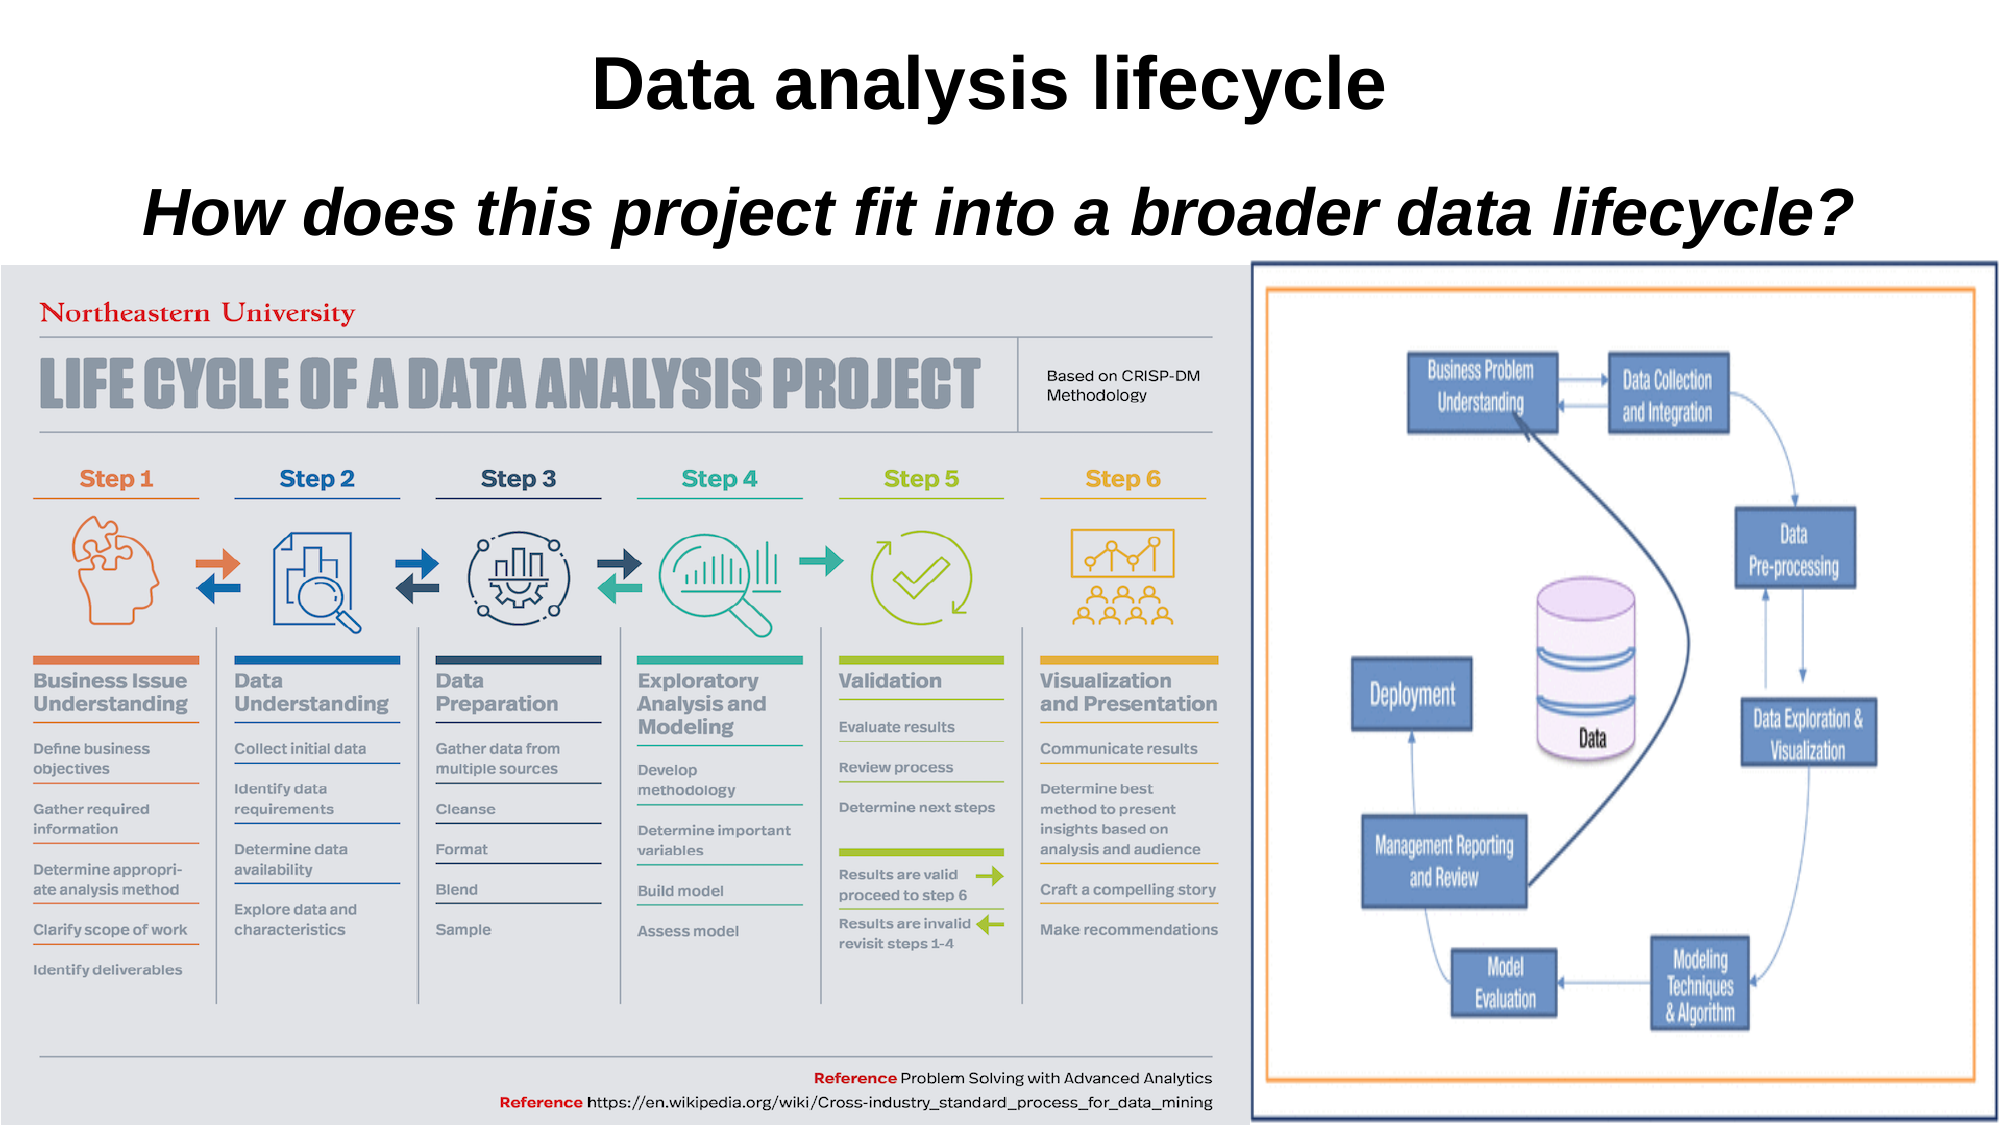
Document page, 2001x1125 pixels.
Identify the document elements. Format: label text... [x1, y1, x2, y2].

text_box Data analysis lifecycle [0, 26, 2000, 132]
text_box How does this project fit into a broader data lifecycle? [0, 161, 2000, 257]
picture [1, 257, 2000, 1125]
